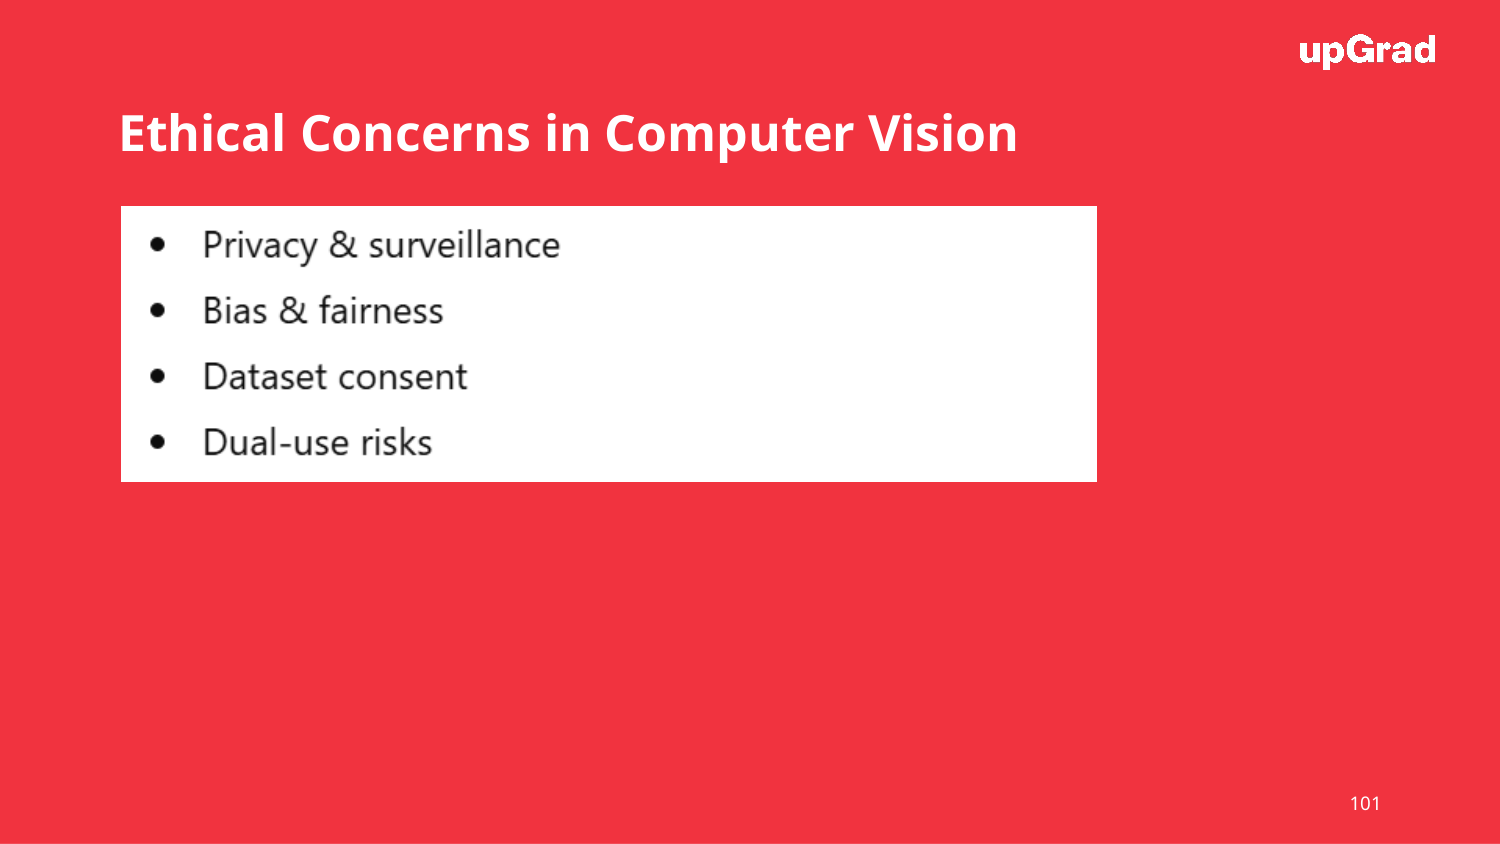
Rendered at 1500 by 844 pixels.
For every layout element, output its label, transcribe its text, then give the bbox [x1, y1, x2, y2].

title Ethical Concerns in Computer Vision [103, 89, 1087, 182]
picture [1300, 34, 1435, 70]
slide_number 101 [1059, 782, 1397, 827]
picture [121, 206, 1098, 482]
